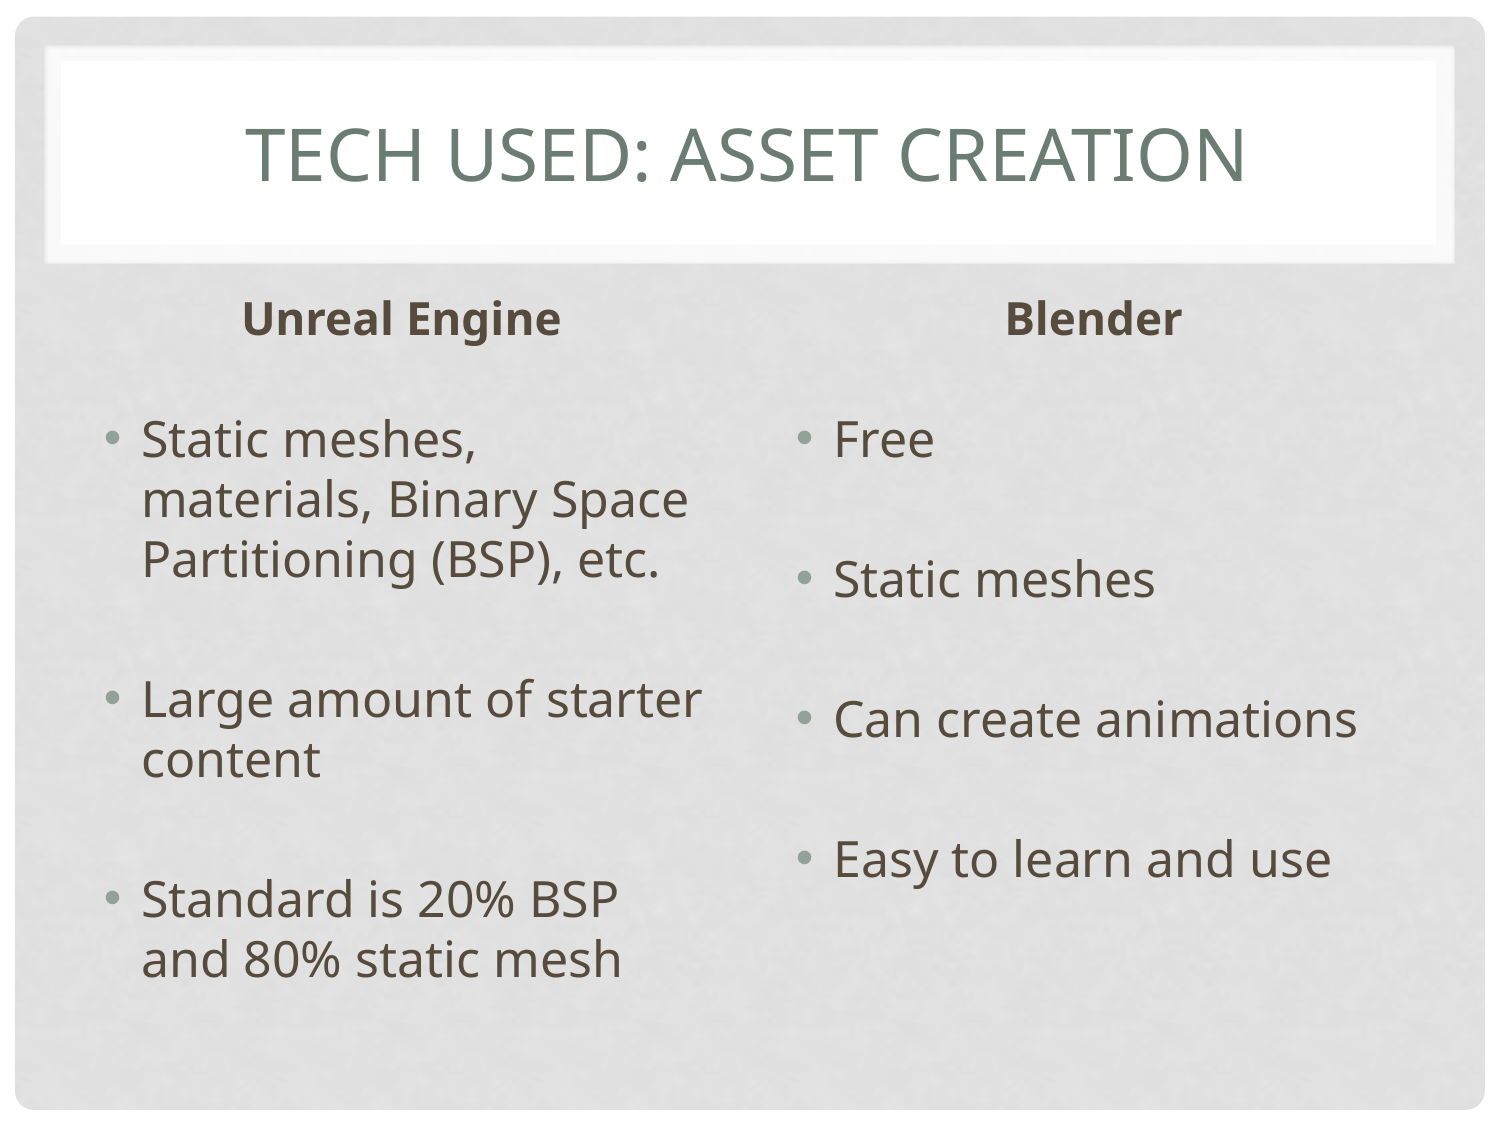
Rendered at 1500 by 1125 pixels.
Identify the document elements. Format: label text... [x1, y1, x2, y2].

title Tech used: Asset creation [69, 66, 1425, 238]
list Static meshes, materials, Binary Space Partitioning (BSP), etc. Large amount of starter content Standard is 20% BSP and 80% static mesh [69, 399, 733, 1085]
list Free Static meshes Can create animations Easy to learn and use [761, 399, 1425, 1069]
list Unreal Engine [69, 282, 733, 353]
list Blender [762, 284, 1425, 353]
